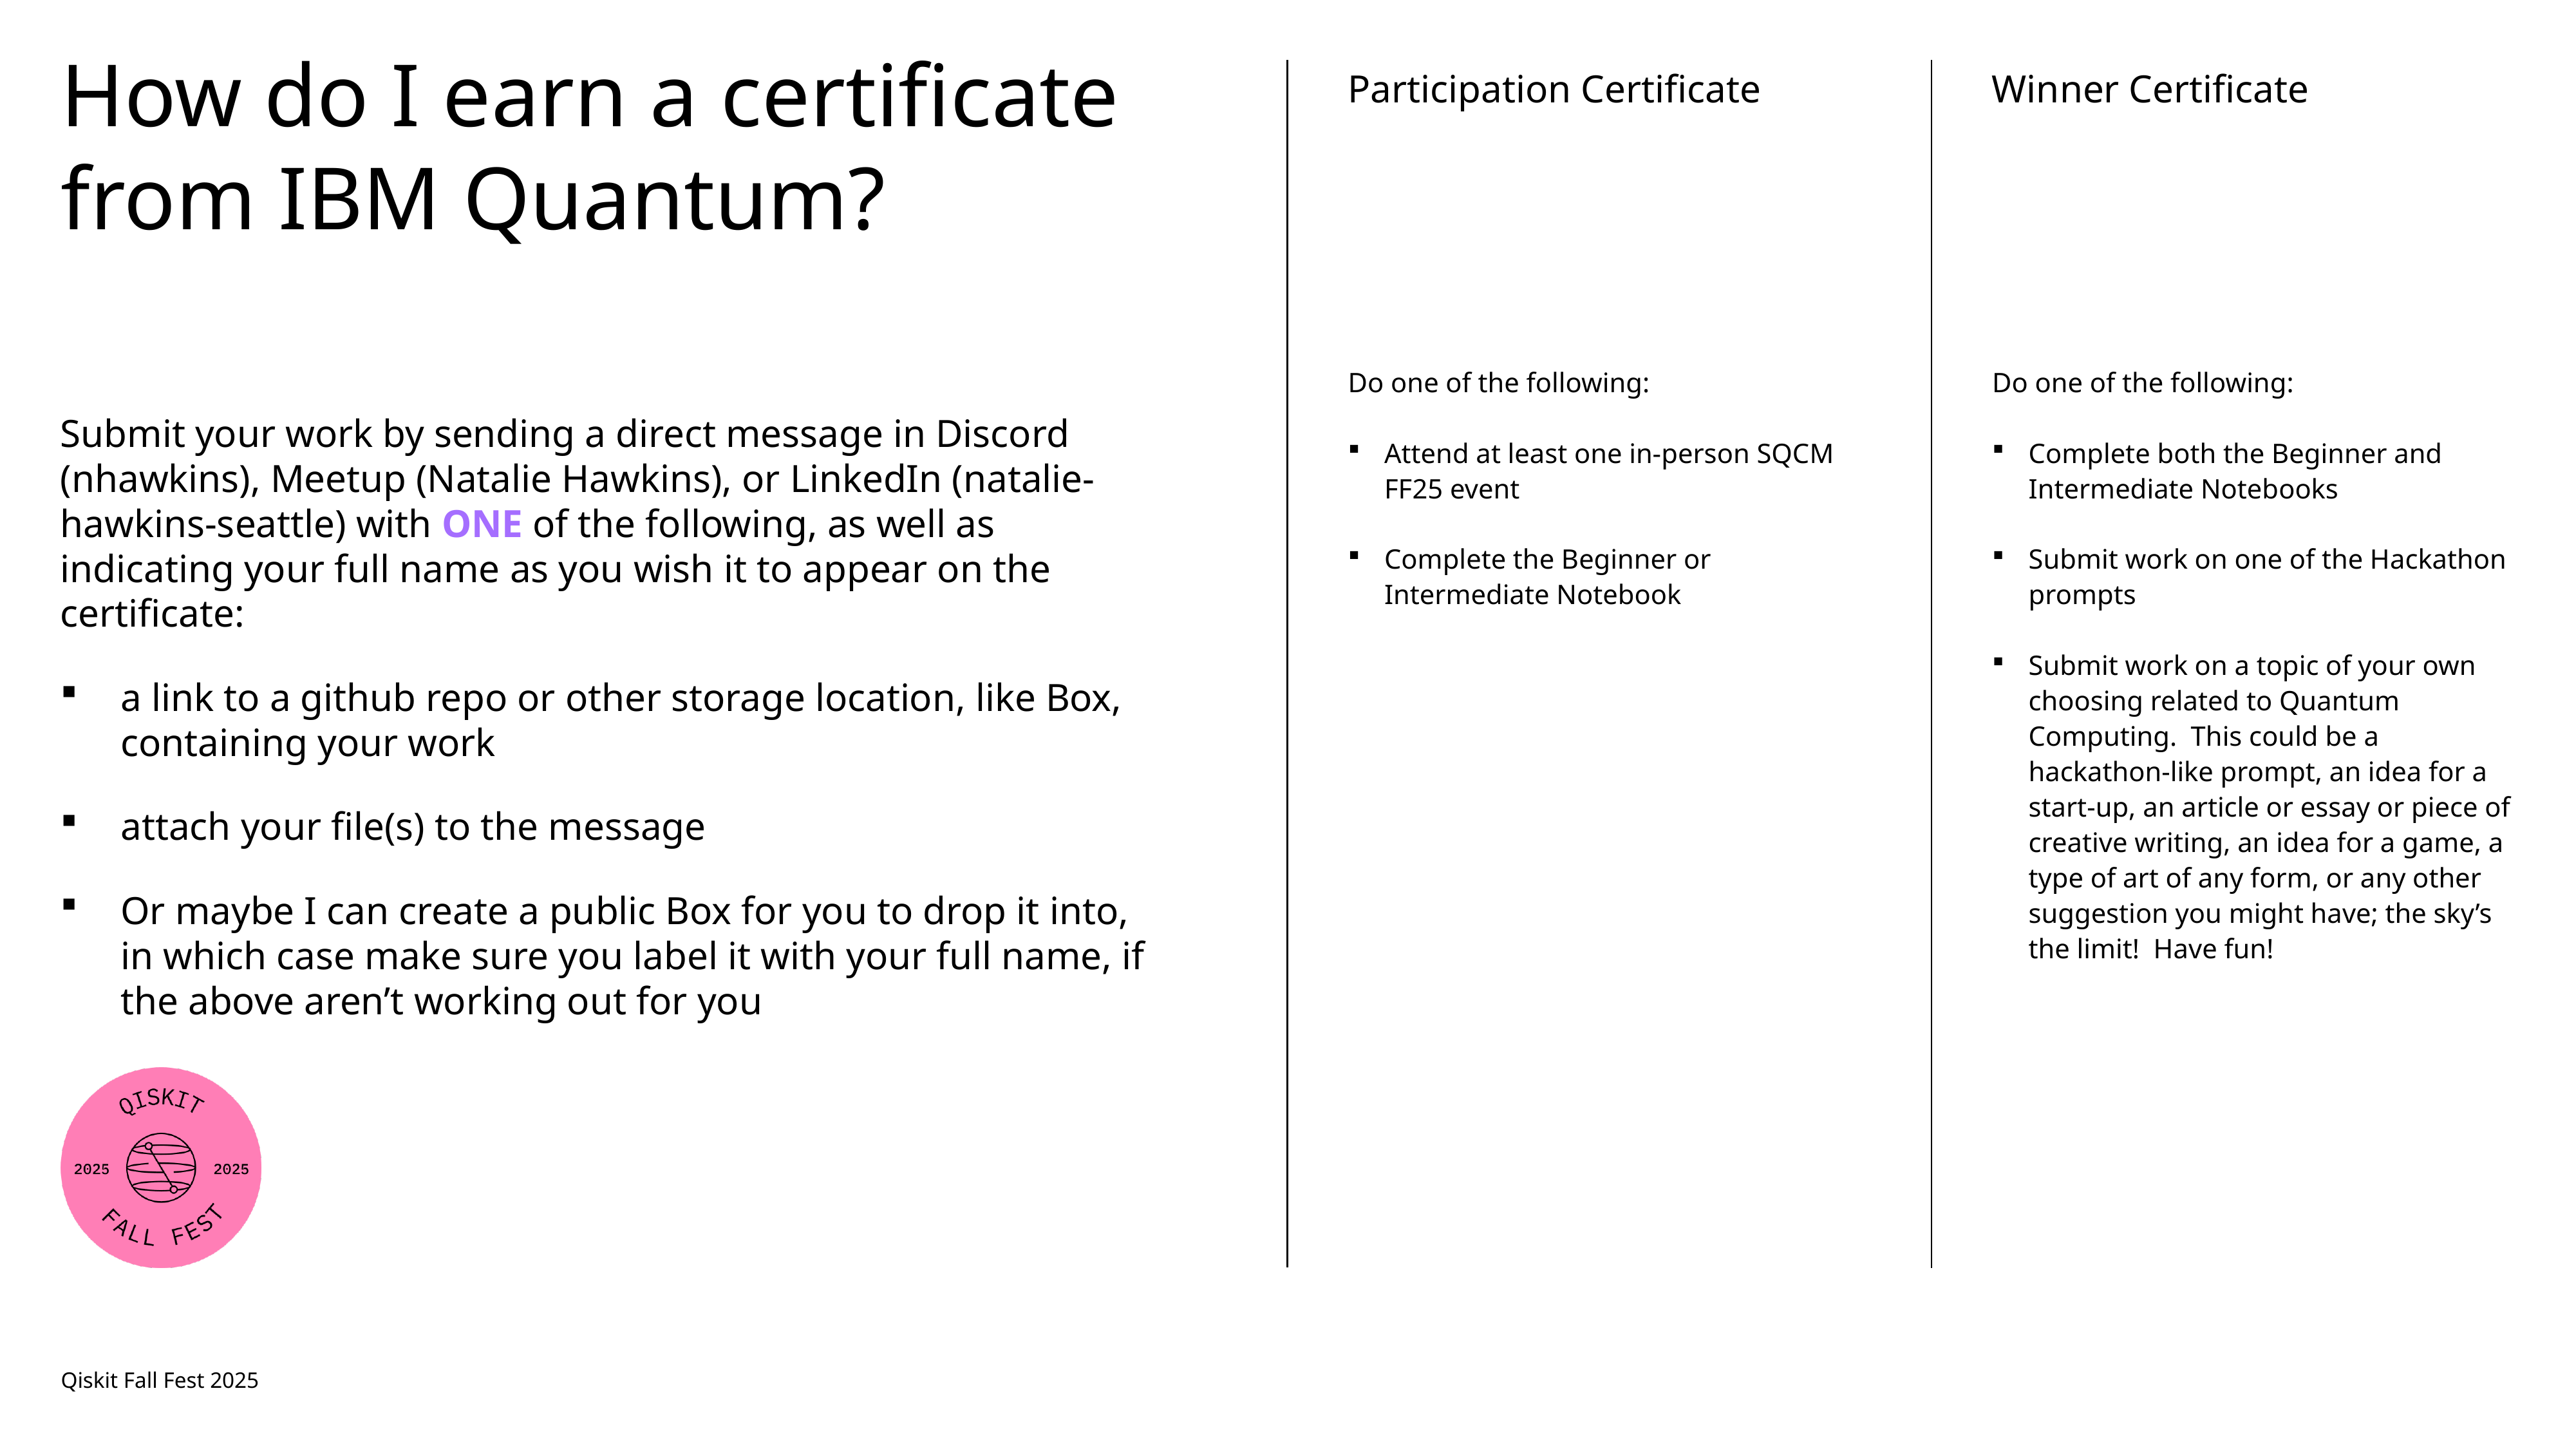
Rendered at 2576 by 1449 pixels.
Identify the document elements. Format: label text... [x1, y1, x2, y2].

text_box Submit your work by sending a direct message in Discord (nhawkins), Meetup (Natalie Hawkins), or LinkedIn (natalie-hawkins-seattle) with ONE of the following, as well as indicating your full name as you wish it to appear on the certificate: a link to a github repo or other storage location, like Box, containing your work attach your file(s) to the message Or maybe I can create a public Box for you to drop it into, in which case make sure you label it with your full name, if the above aren’t working out for you [60, 409, 1158, 943]
list Participation Certificate [1348, 60, 1872, 223]
title How do I earn a certificate from IBM Quantum? [60, 40, 1227, 524]
list Do one of the following: Complete both the Beginner and Intermediate Notebooks Submit work on one of the Hackathon prompts Submit work on a topic of your own choosing related to Quantum Computing. This could be a hackathon-like prompt, an idea for a start-up, an article or essay or piece of creative writing, an idea for a game, a type of art of any form, or any other suggestion you might have; the sky’s the limit! Have fun! [1991, 361, 2526, 1269]
list Winner Certificate [1991, 60, 2516, 223]
picture [61, 1067, 261, 1268]
footer Qiskit Fall Fest 2025 [61, 1352, 585, 1393]
list Do one of the following: Attend at least one in-person SQCM FF25 event Complete the Beginner or Intermediate Notebook [1348, 361, 1872, 1269]
